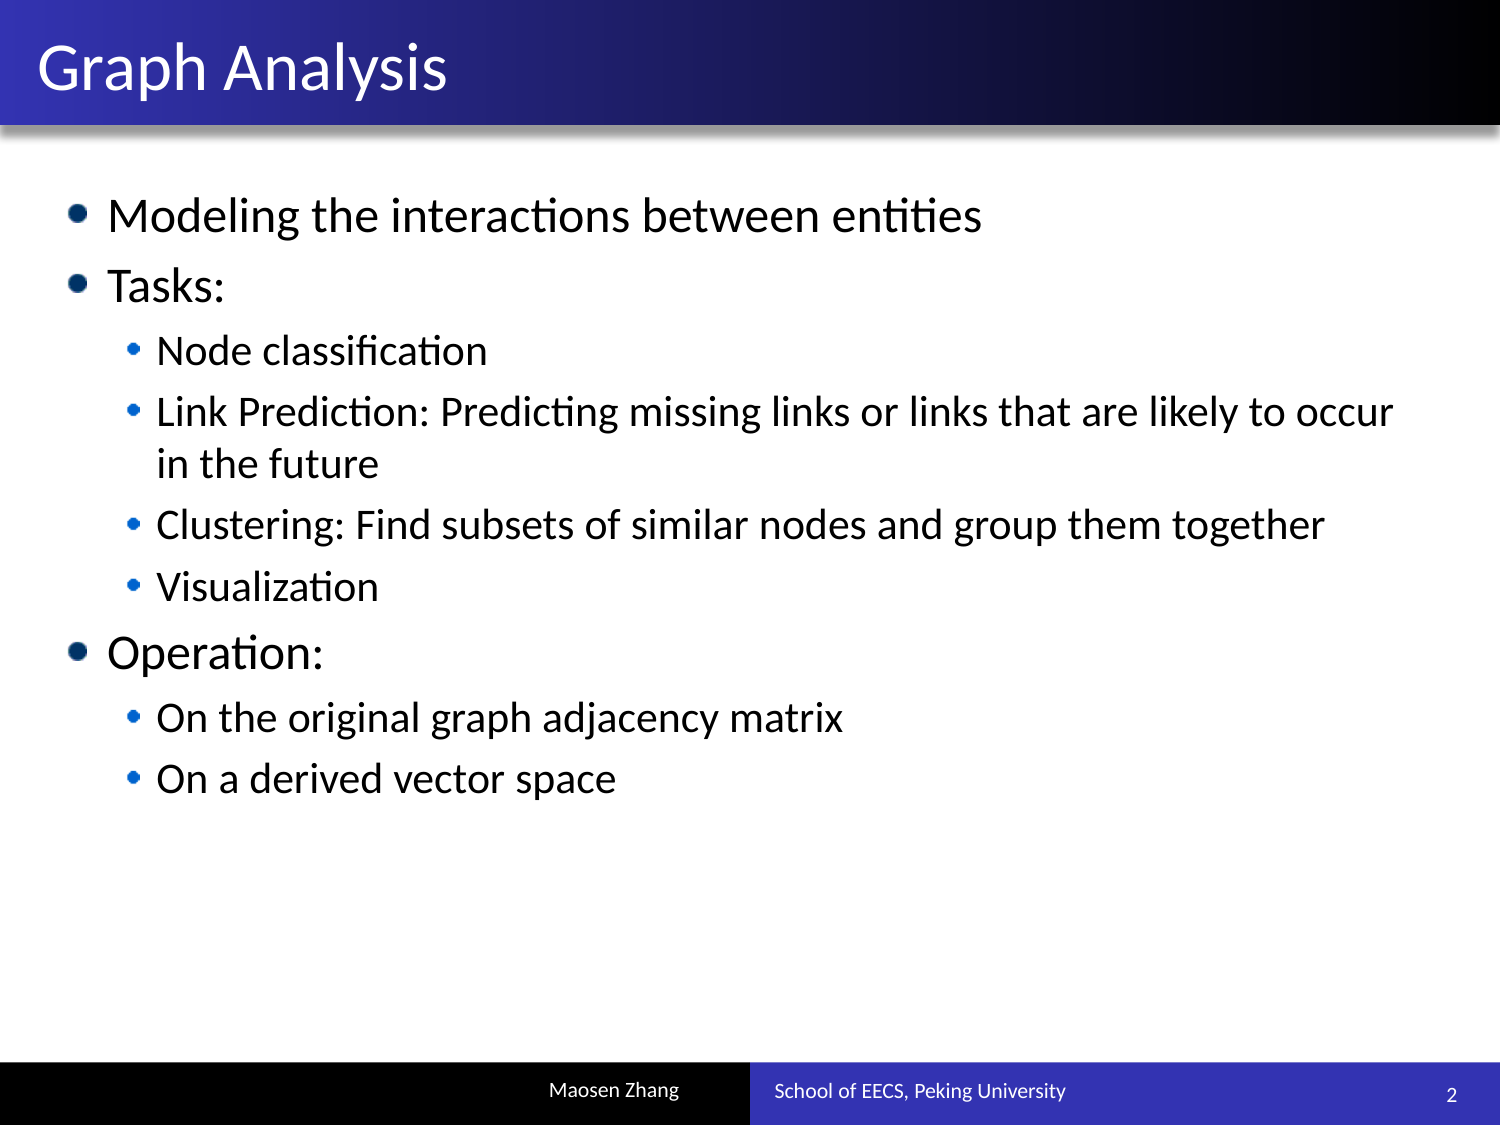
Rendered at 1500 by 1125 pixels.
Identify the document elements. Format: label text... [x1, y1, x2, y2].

picture [121, 574, 140, 593]
picture [121, 399, 140, 418]
picture [121, 705, 140, 725]
picture [65, 639, 87, 661]
title Graph Analysis [0, 0, 1463, 126]
picture [121, 338, 140, 357]
picture [121, 513, 140, 532]
list Modeling the interactions between entities Tasks: Node classification Link Prediction: Predicting missing links or links that are likely to occur in the future Clustering: Find subsets of similar nodes and group them together Visualization Operation: On the original graph adjacency matrix On a derived vector space [49, 174, 1426, 1006]
picture [121, 766, 140, 786]
picture [65, 271, 87, 293]
picture [65, 201, 87, 223]
